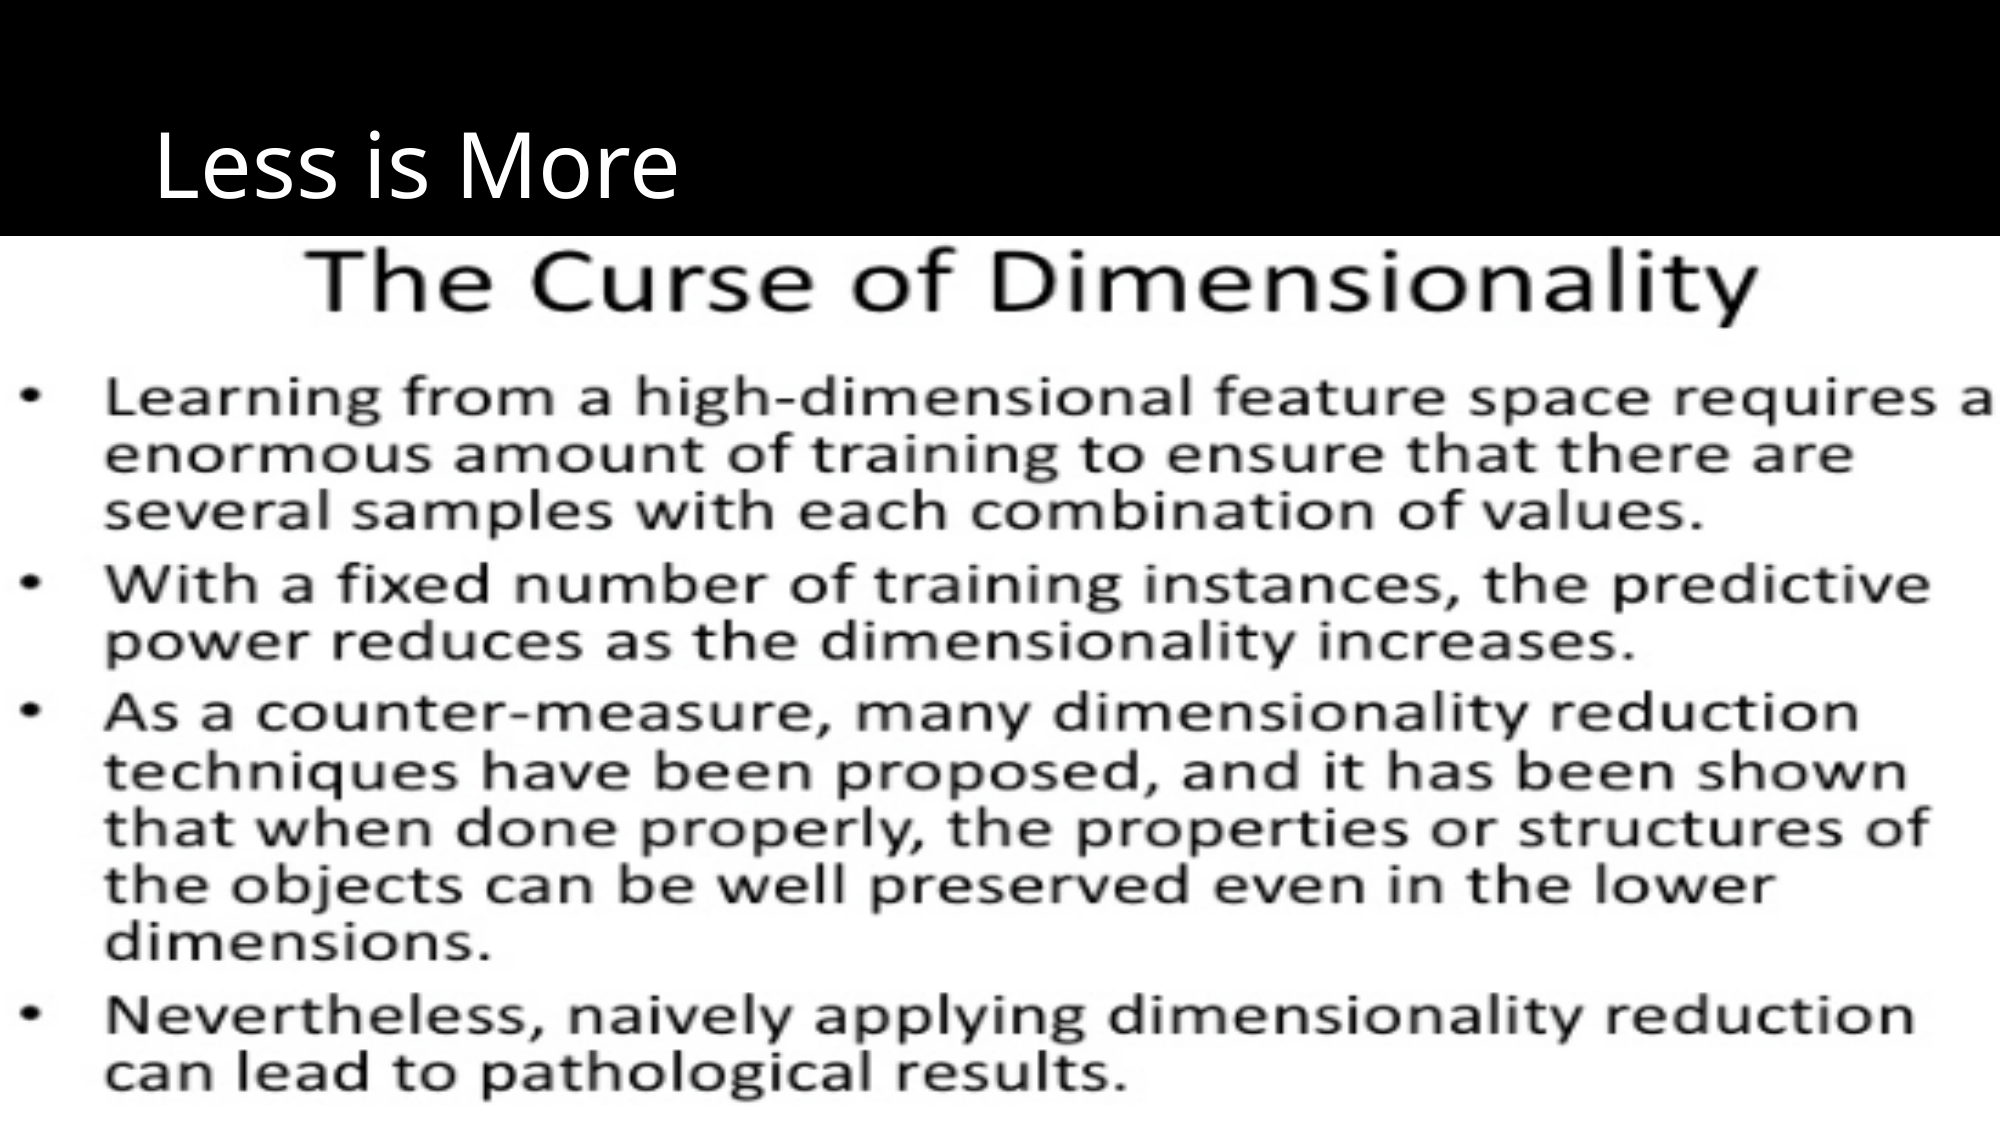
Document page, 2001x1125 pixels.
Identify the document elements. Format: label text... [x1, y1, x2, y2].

picture [0, 236, 2000, 1125]
title Less is More [137, 59, 1863, 236]
